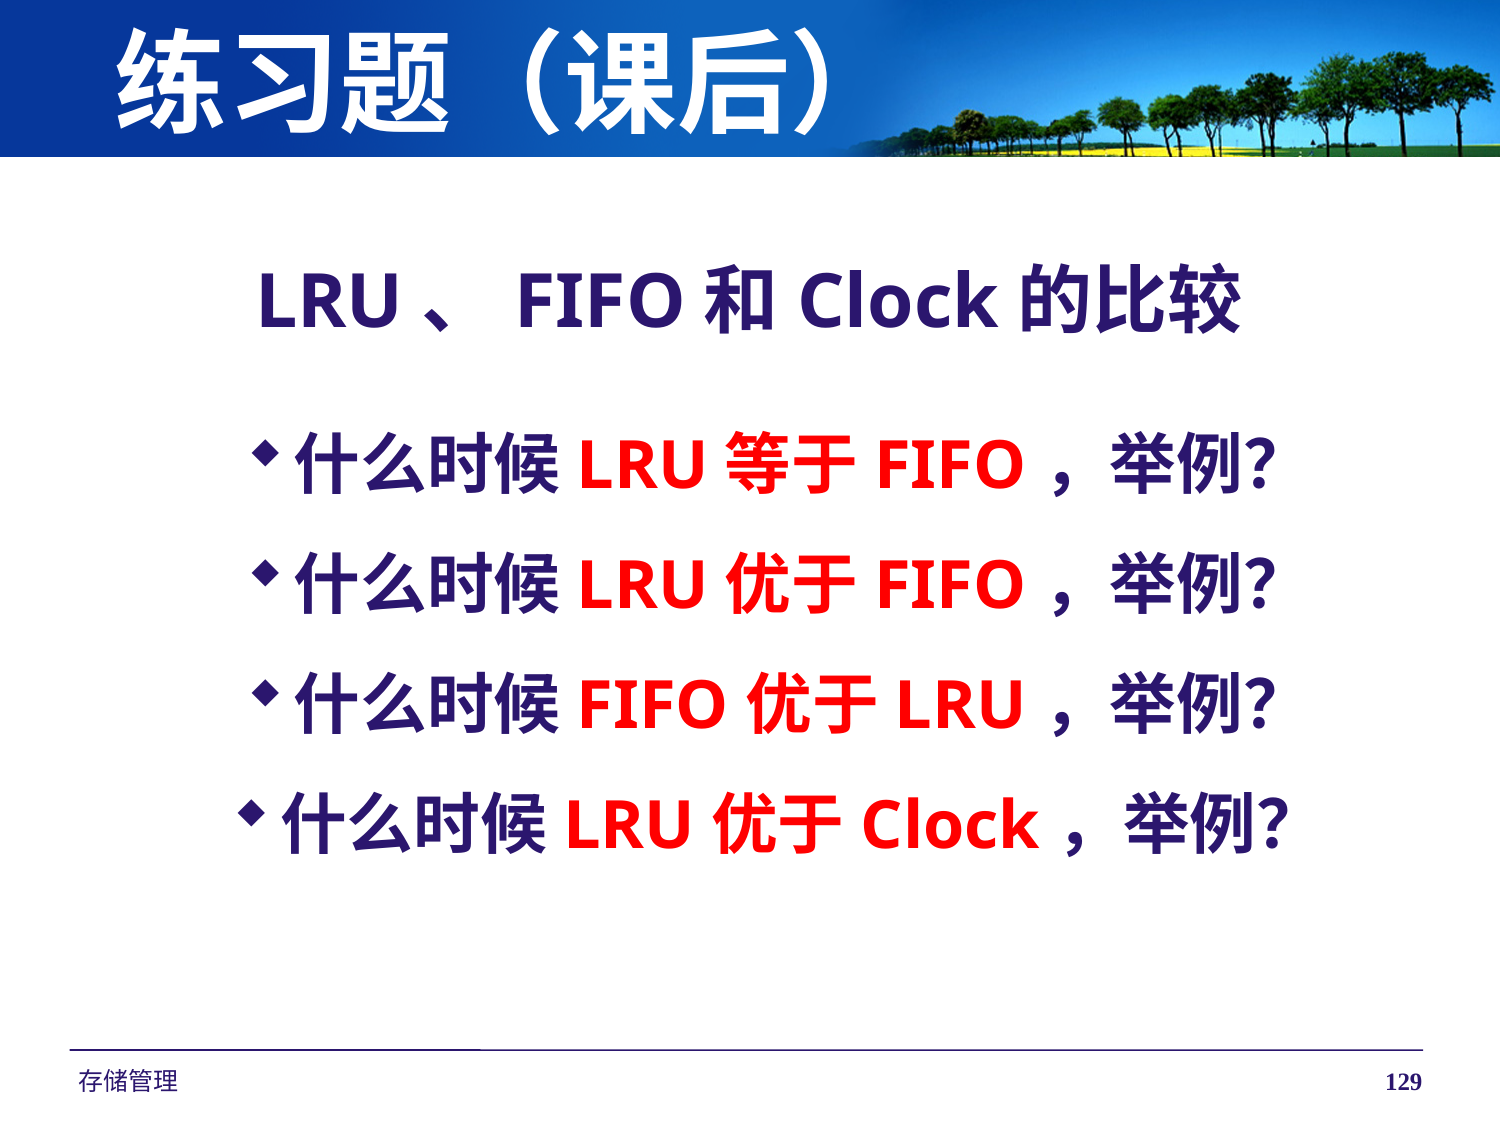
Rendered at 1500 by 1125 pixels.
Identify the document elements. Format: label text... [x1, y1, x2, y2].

title 练习题（课后） [99, 4, 1300, 154]
picture [0, 0, 1500, 157]
text_box 什么时候LRU等于FIFO，举例？ 什么时候LRU优于FIFO，举例？ 什么时候FIFO优于LRU，举例？ 什么时候LRU优于Clock，举例？ [121, 414, 1436, 870]
slide_number 存储管理 [63, 1057, 414, 1095]
footer 129 [962, 1057, 1438, 1095]
text_box LRU、FIFO和Clock的比较 [240, 244, 1257, 350]
